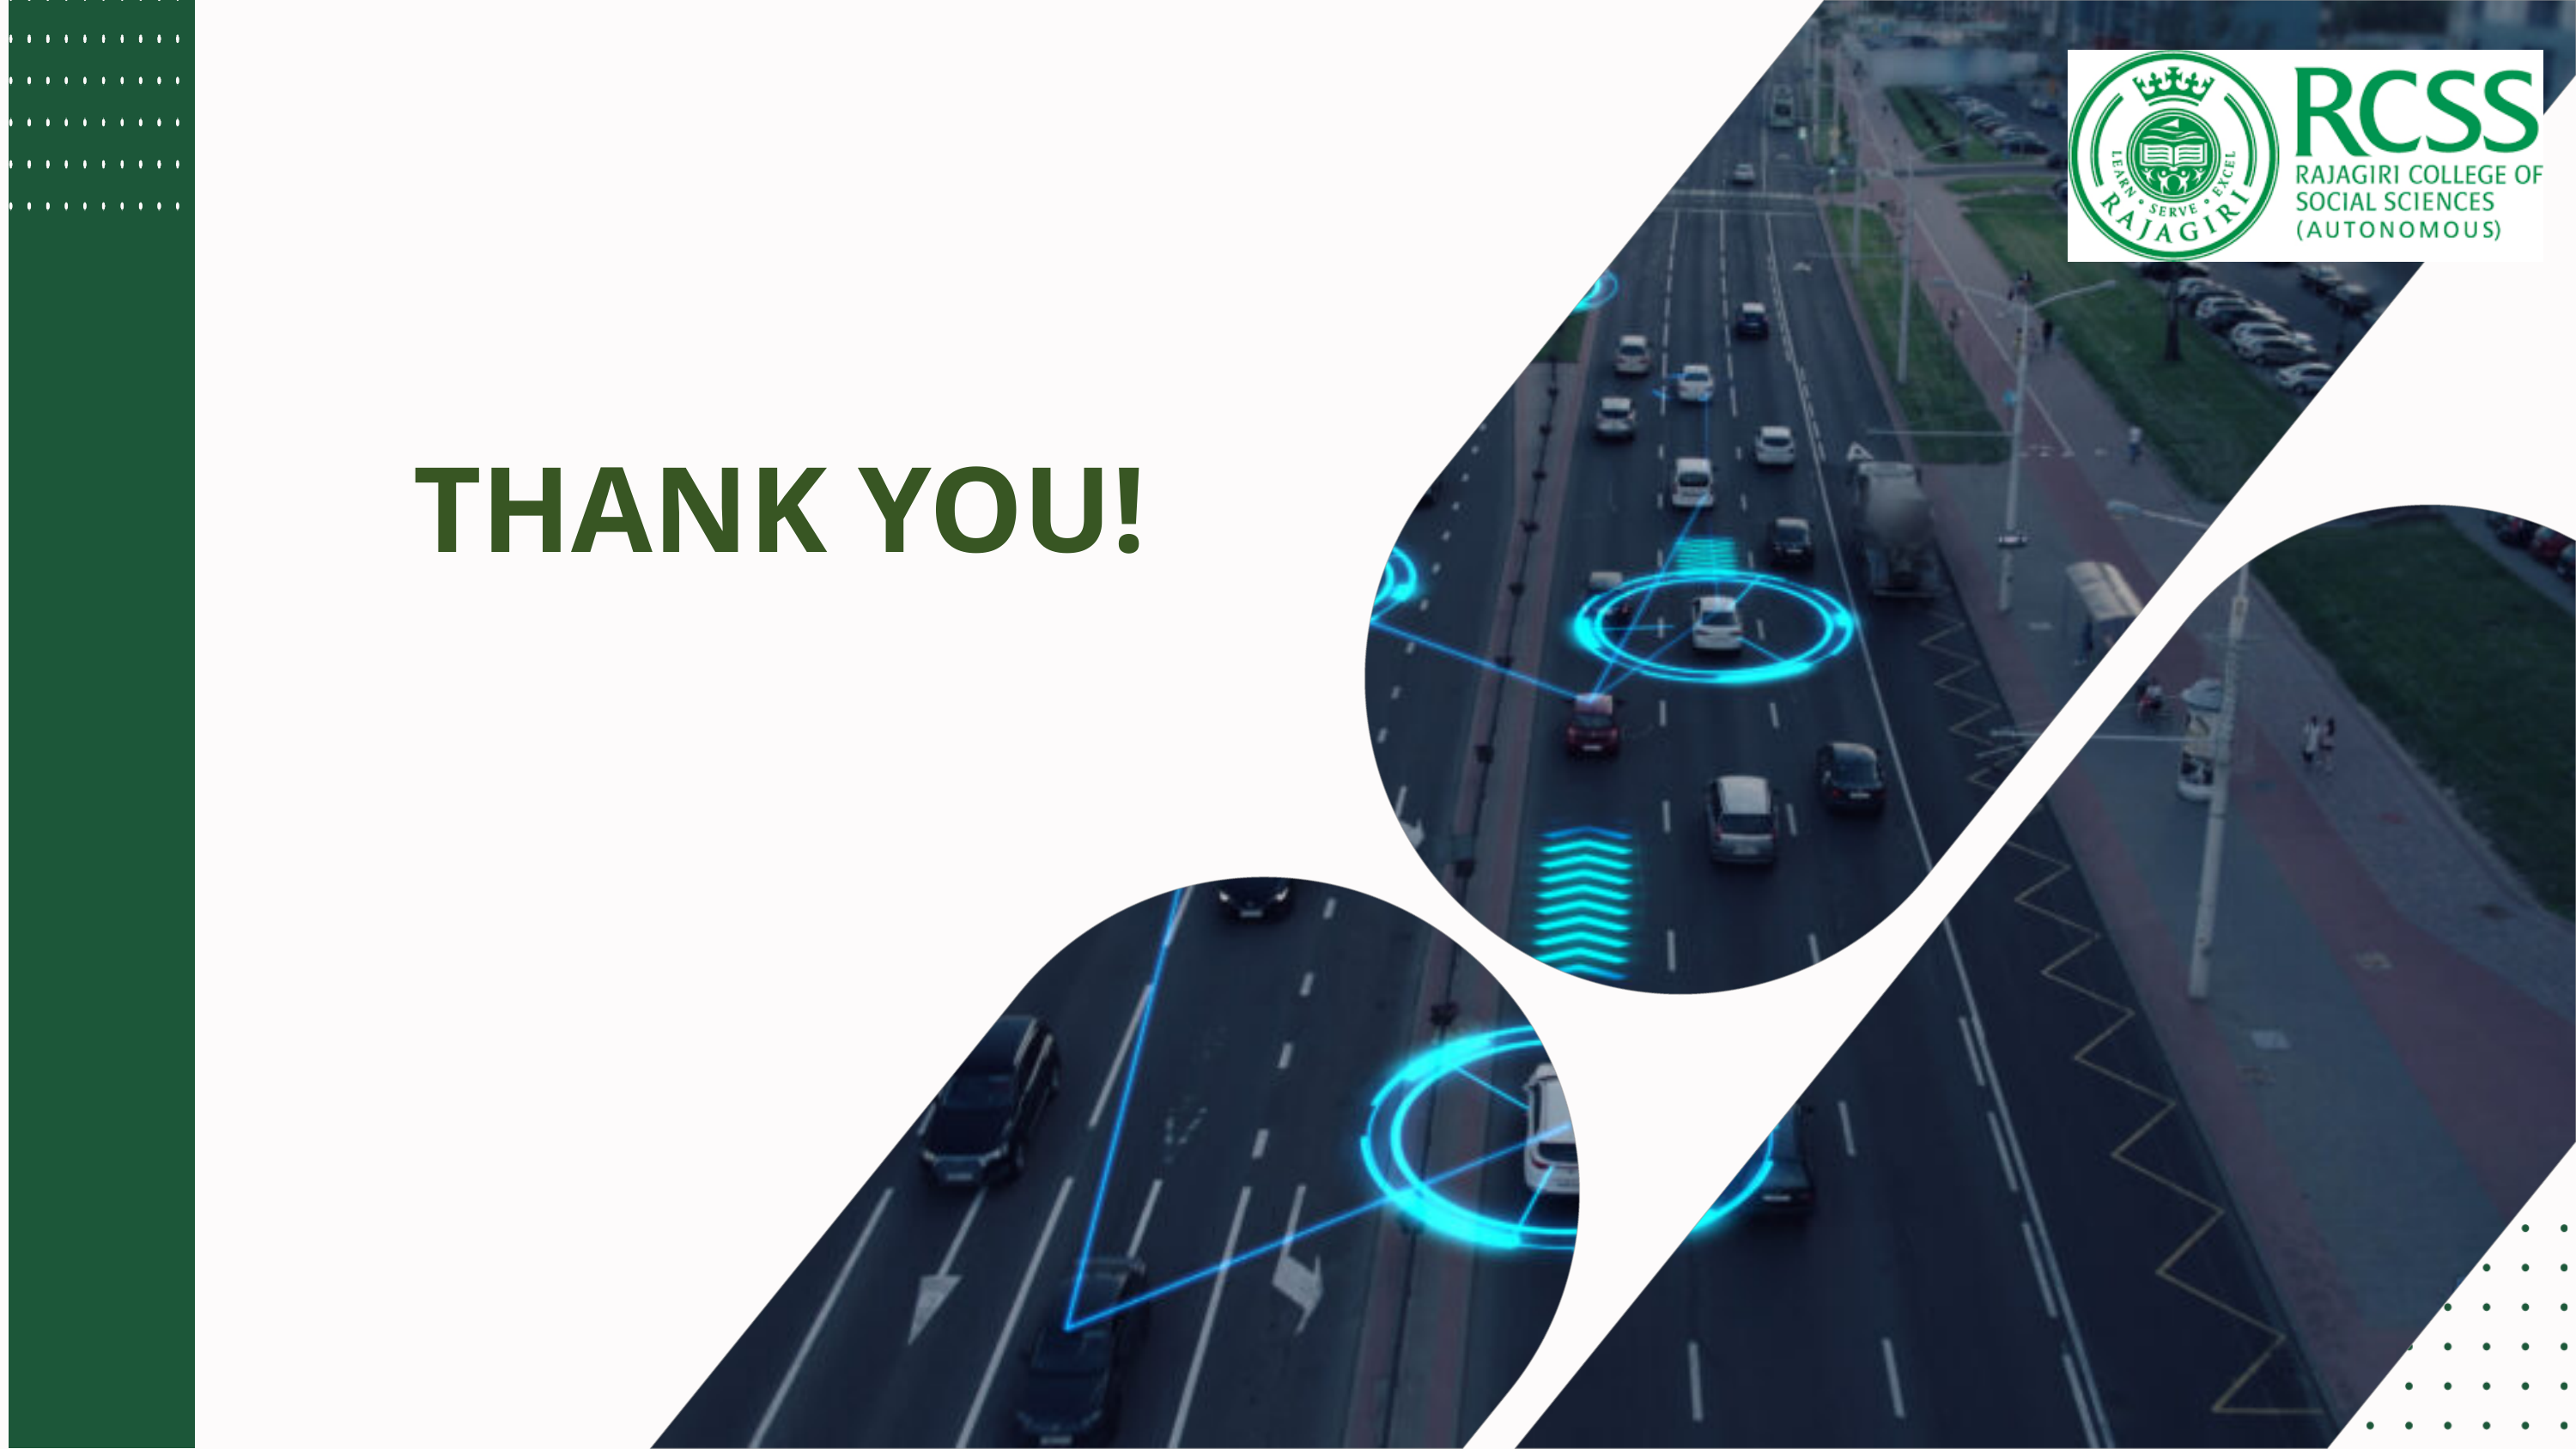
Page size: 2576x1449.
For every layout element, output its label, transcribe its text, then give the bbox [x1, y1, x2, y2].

text_box THANK YOU! [269, 450, 645, 614]
picture [650, 0, 2576, 1449]
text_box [8, 0, 195, 1449]
